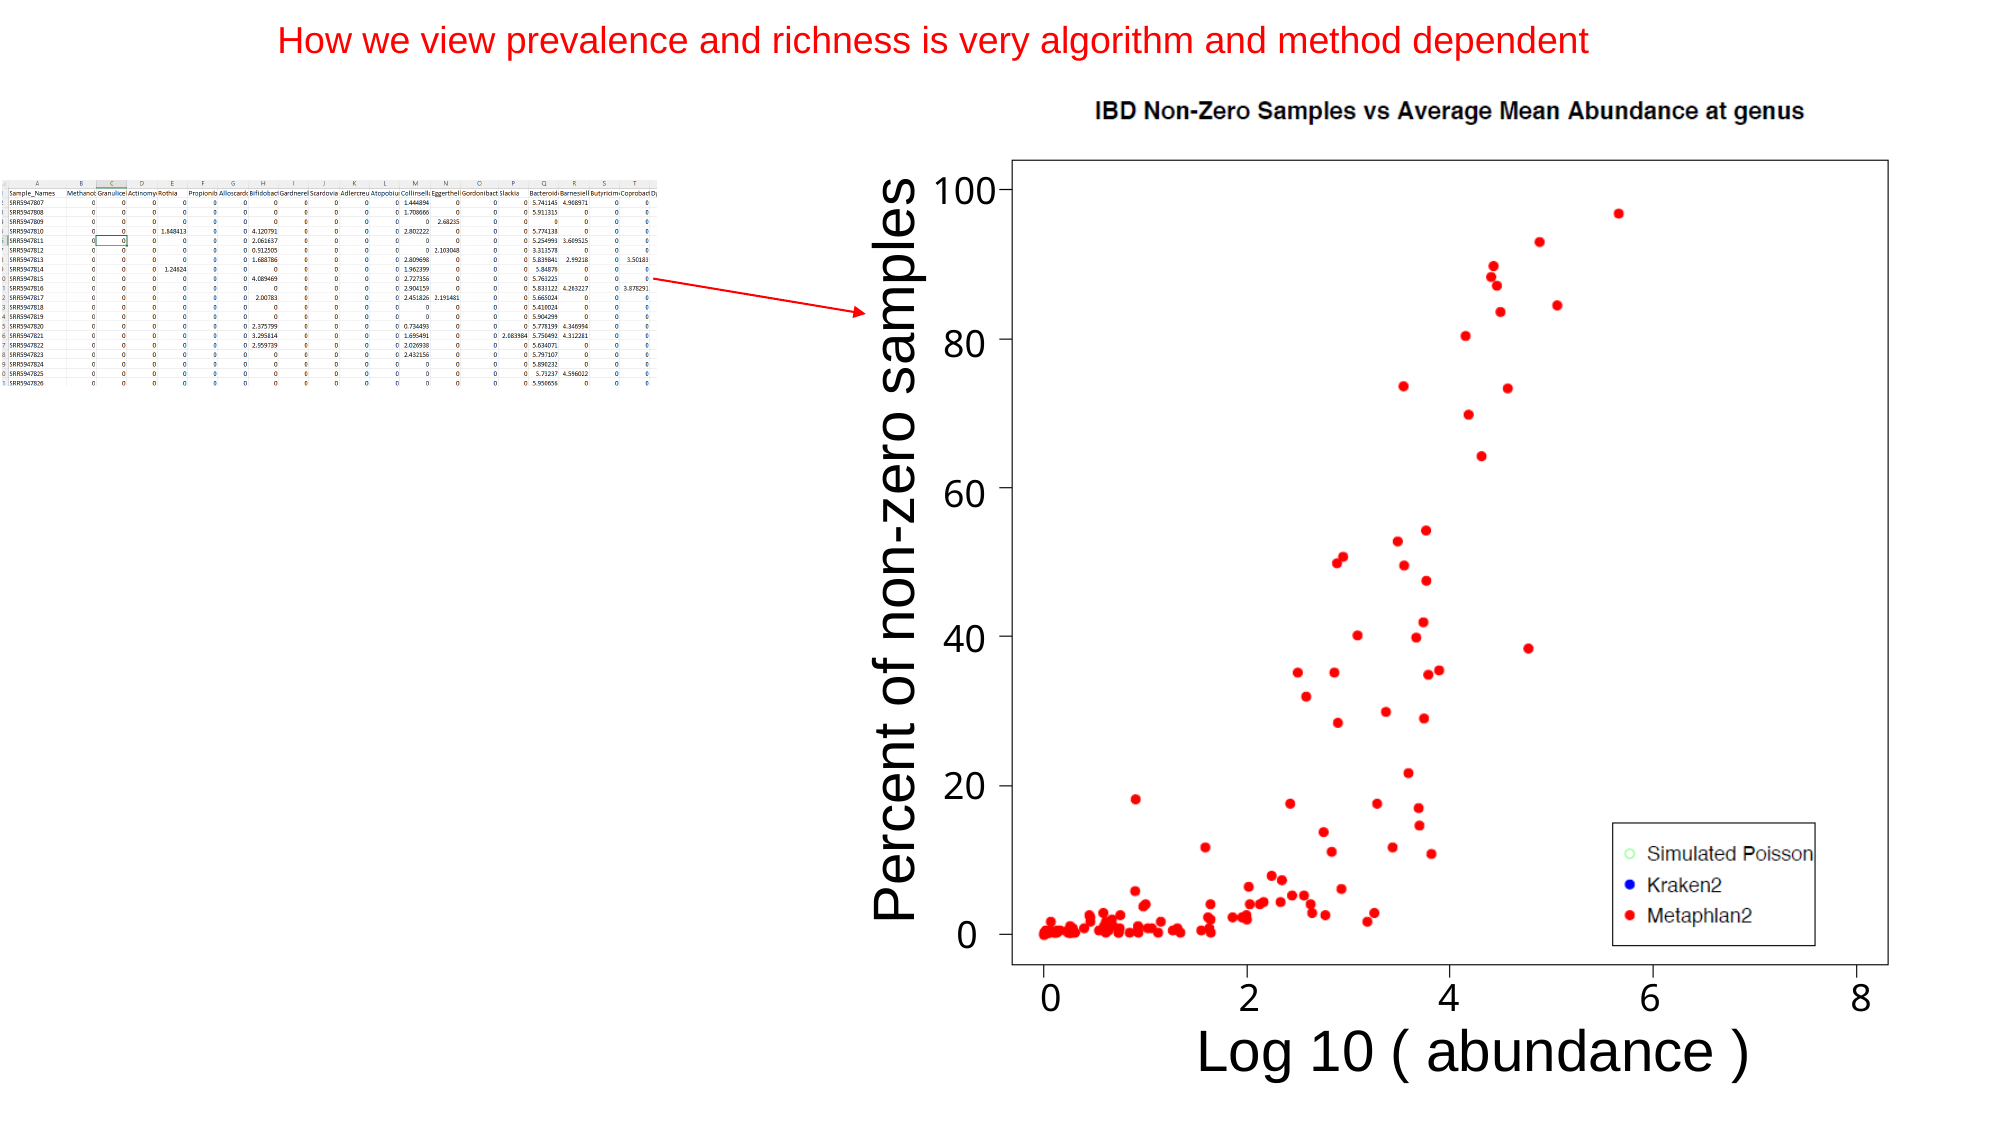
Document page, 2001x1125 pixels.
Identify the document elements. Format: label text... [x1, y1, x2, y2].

picture [2, 179, 657, 387]
text_box How we view prevalence and richness is very algorithm and method dependent [262, 8, 1605, 69]
text_box Log 10 ( abundance ) [1181, 1061, 1784, 1125]
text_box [652, 278, 848, 315]
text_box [848, 98, 1919, 1061]
